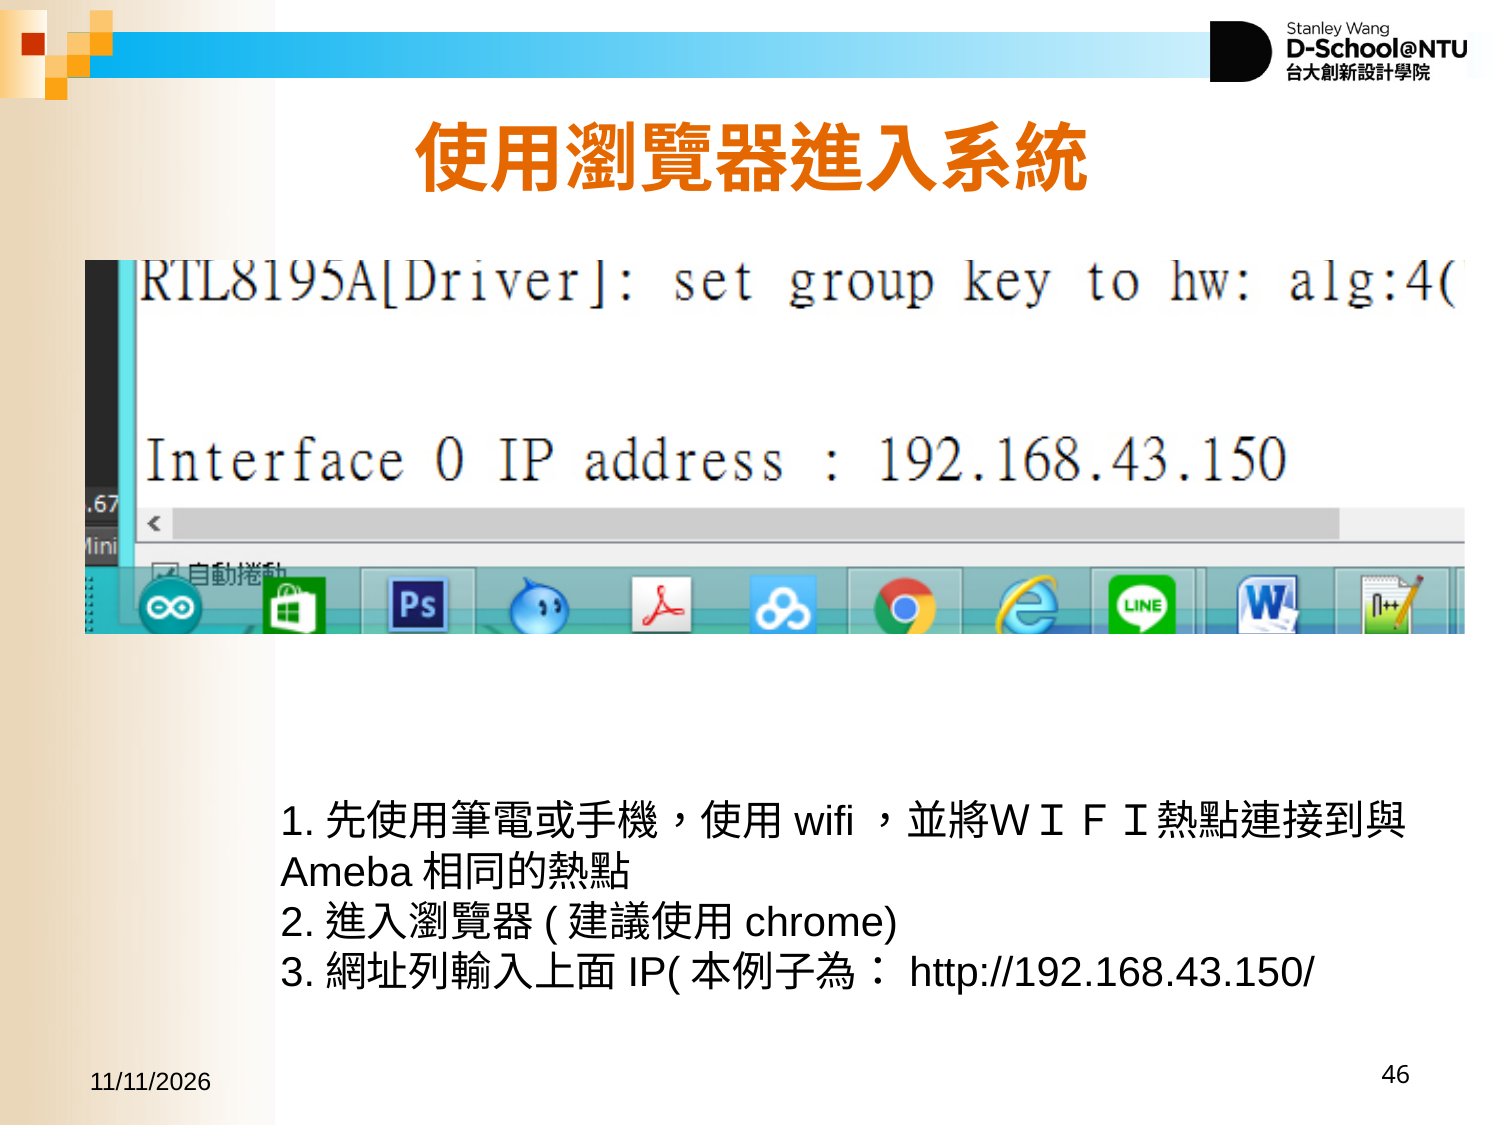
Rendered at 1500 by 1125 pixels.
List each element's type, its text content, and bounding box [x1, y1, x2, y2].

title 使用瀏覽器進入系統 [76, 42, 1427, 258]
picture [50, 260, 1465, 634]
text_box 46 [1074, 1024, 1425, 1100]
text_box 2017/11/2 [75, 1024, 425, 1103]
picture [1210, 21, 1467, 82]
text_box 1.先使用筆電或手機，使用wifi，並將ＷＩＦＩ熱點連接到與Ameba相同的熱點 2.進入瀏覽器(建議使用chrome) 3.網址列輸入上面IP(本例子為：http://192.168.43.150/ [265, 786, 1425, 1002]
